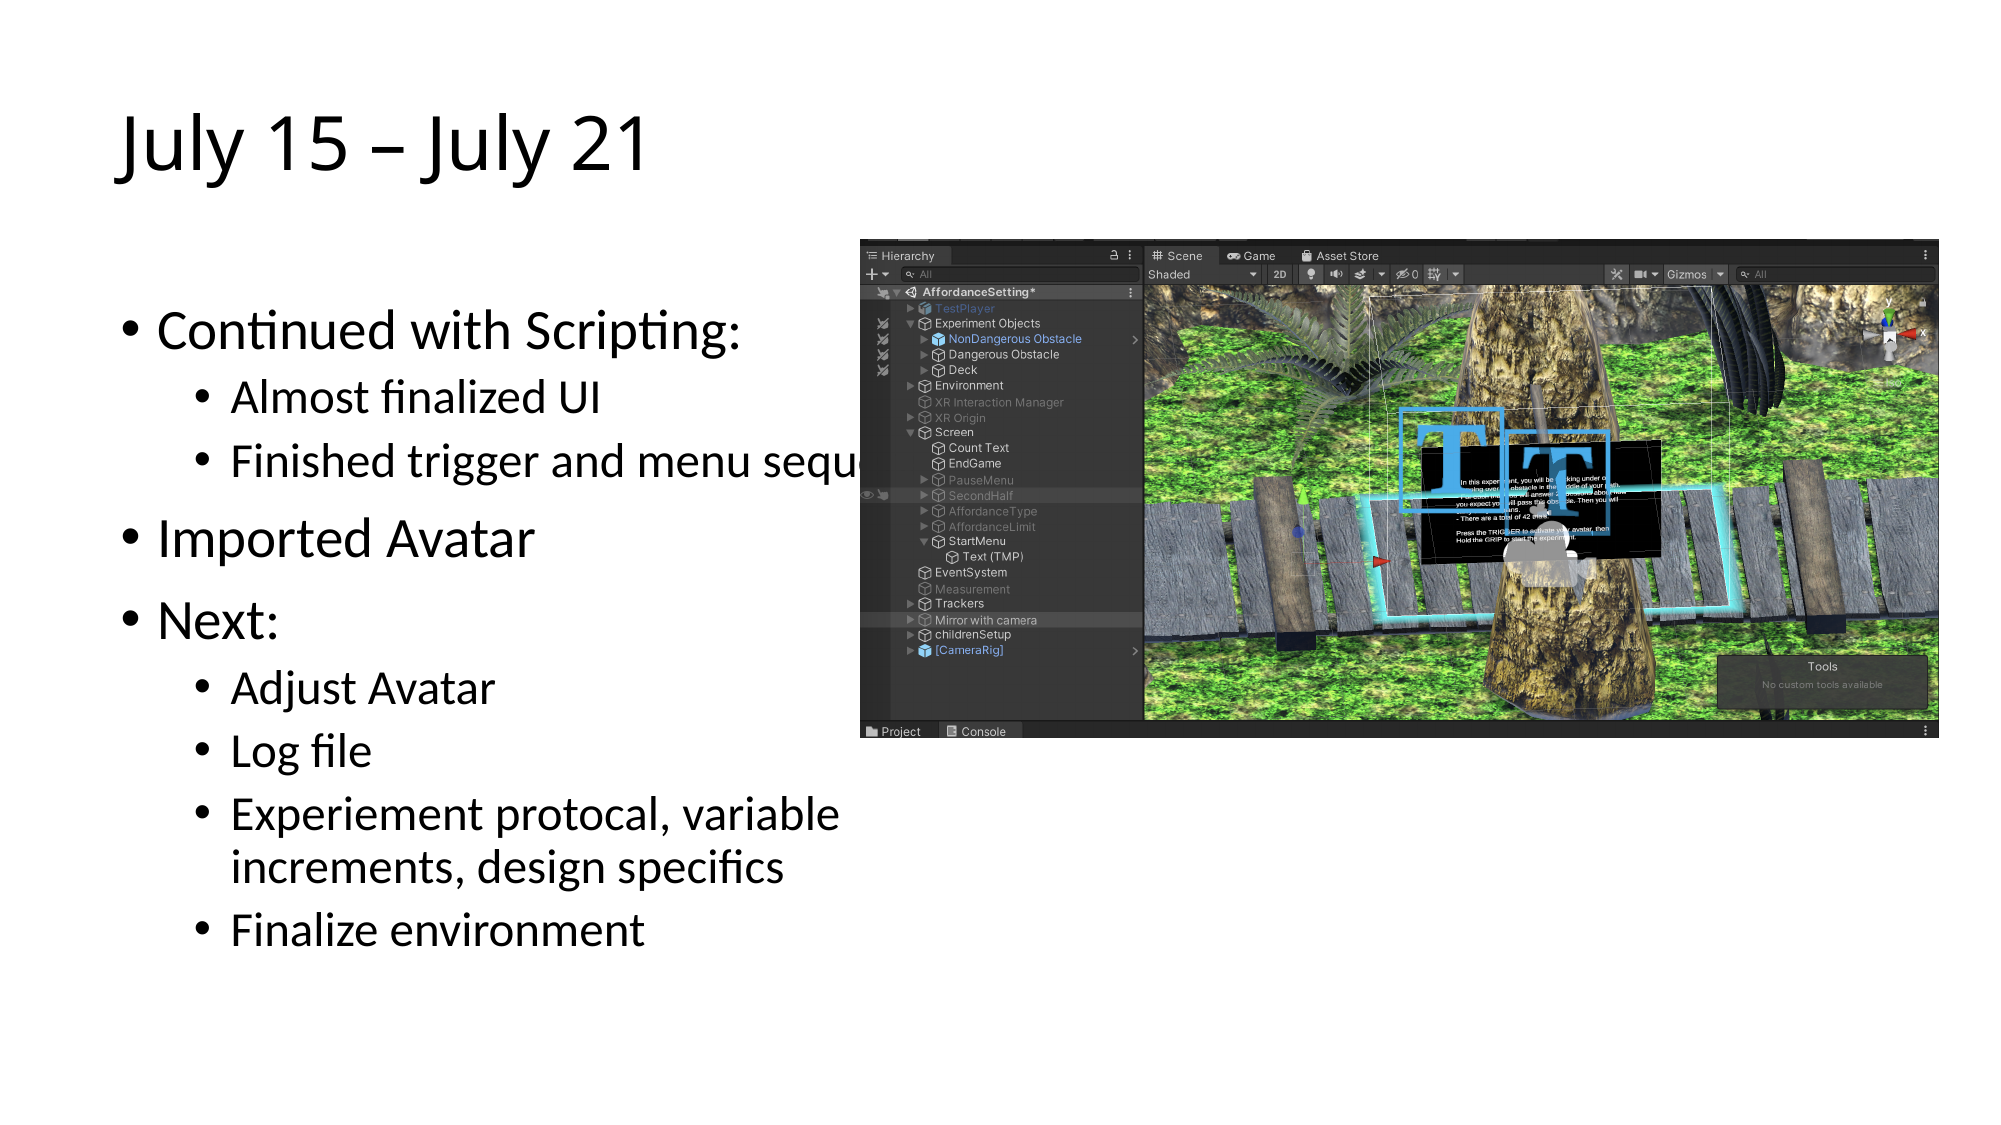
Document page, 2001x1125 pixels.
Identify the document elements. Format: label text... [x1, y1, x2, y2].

list Continued with Scripting: Almost finalized UI Finished trigger and menu sequence Imported Avatar Next: Adjust Avatar Log file Experiement protocal, variable increments, design specifics Finalize environment [105, 292, 981, 1014]
title July 15 – July 21 [105, 52, 921, 240]
picture [860, 239, 1939, 738]
